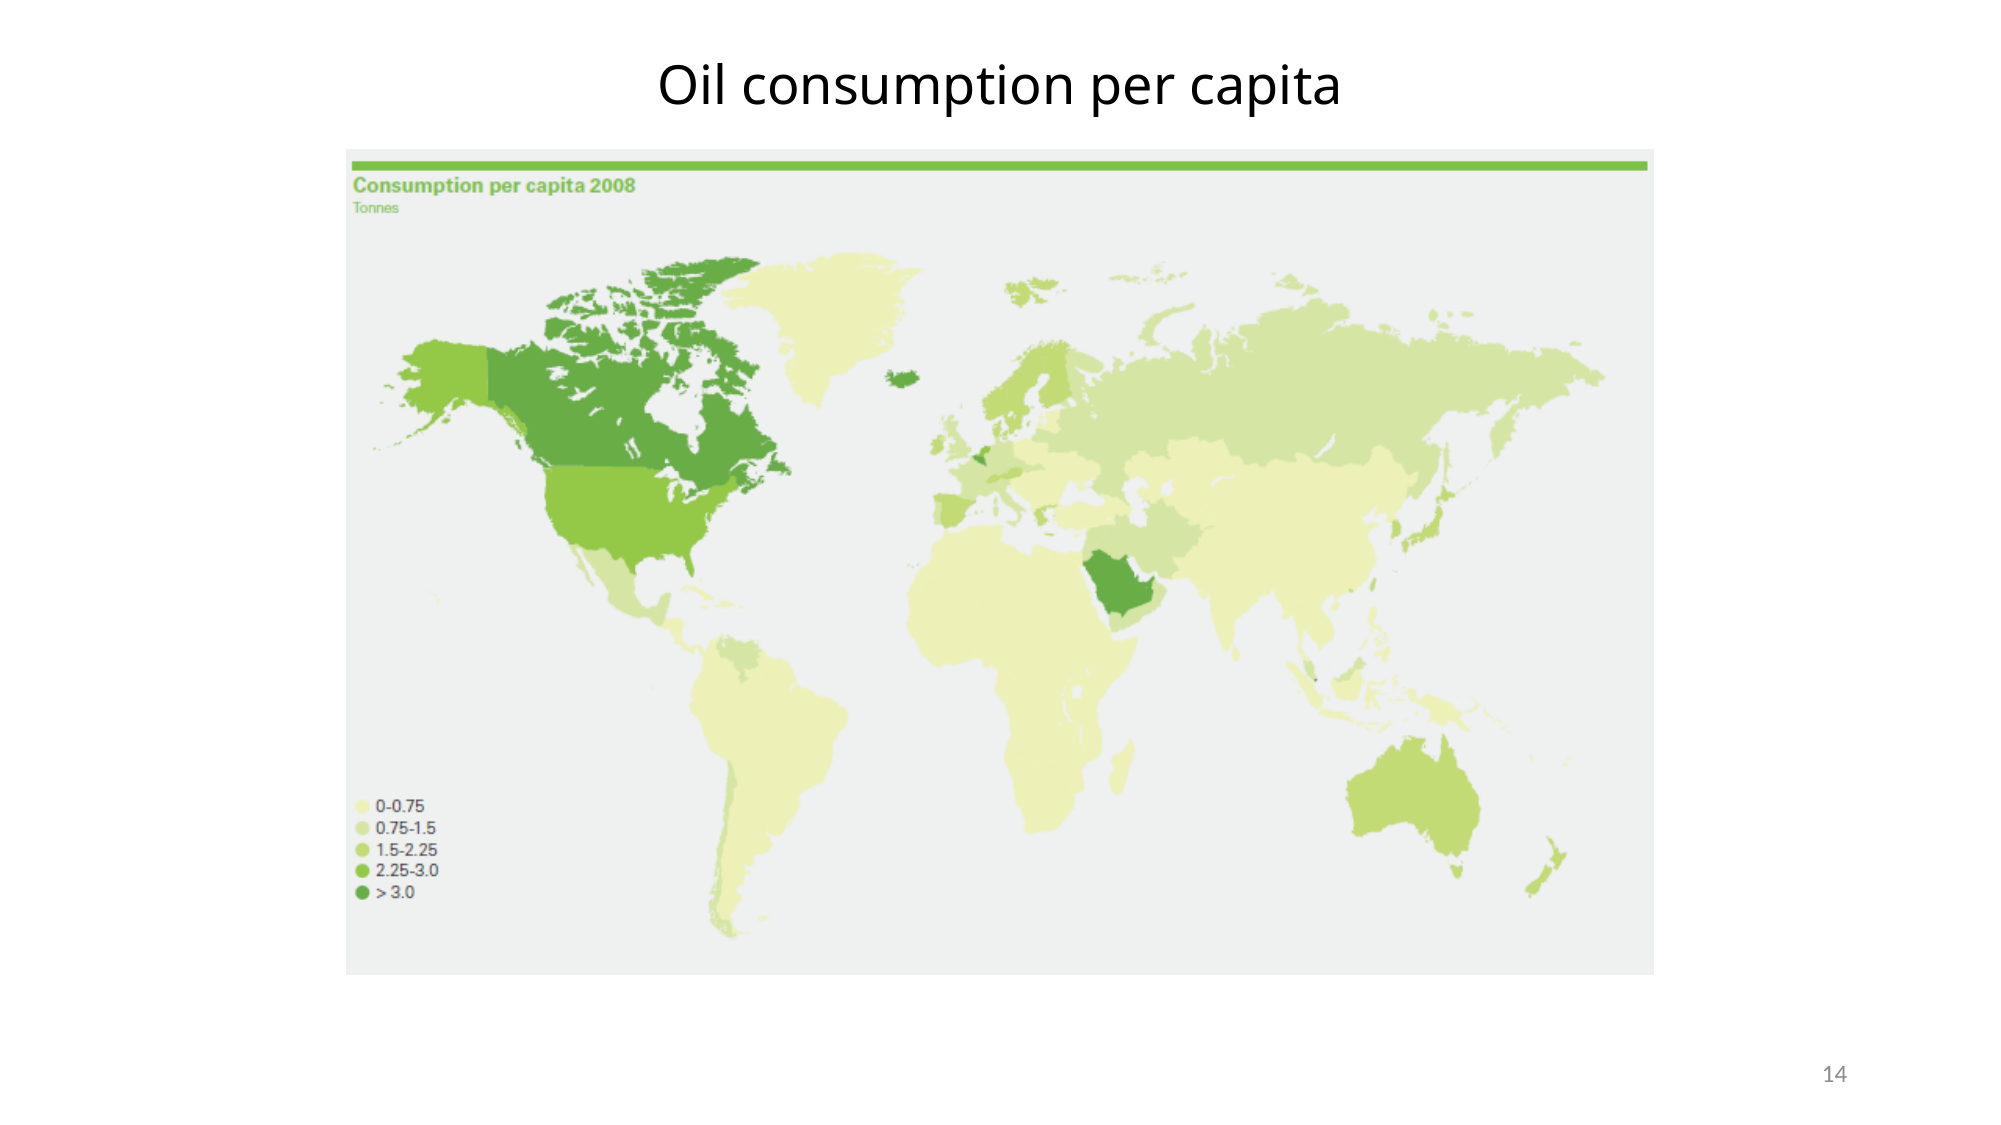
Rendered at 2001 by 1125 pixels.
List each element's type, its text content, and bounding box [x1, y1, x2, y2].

slide_number 14 [1412, 1042, 1863, 1103]
picture [346, 149, 1654, 975]
title Oil consumption per capita [431, 50, 1569, 125]
